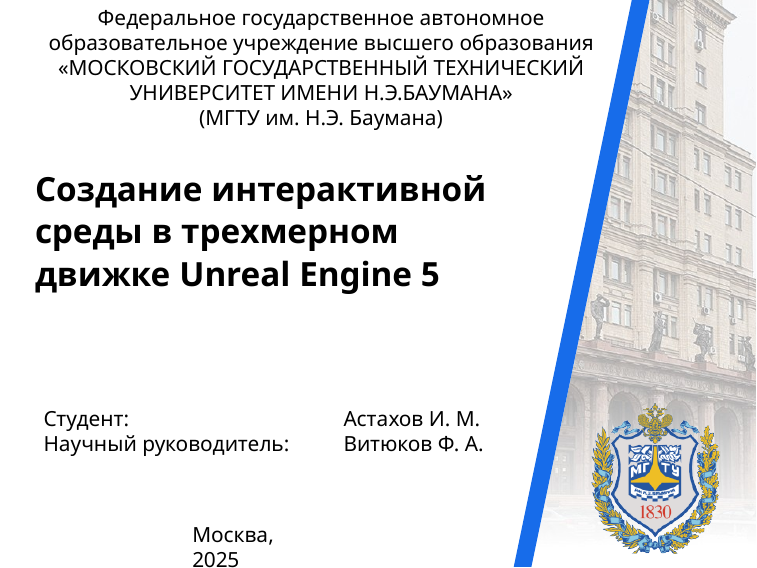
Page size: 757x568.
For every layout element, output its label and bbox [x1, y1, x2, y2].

text_box [0, 0, 757, 568]
